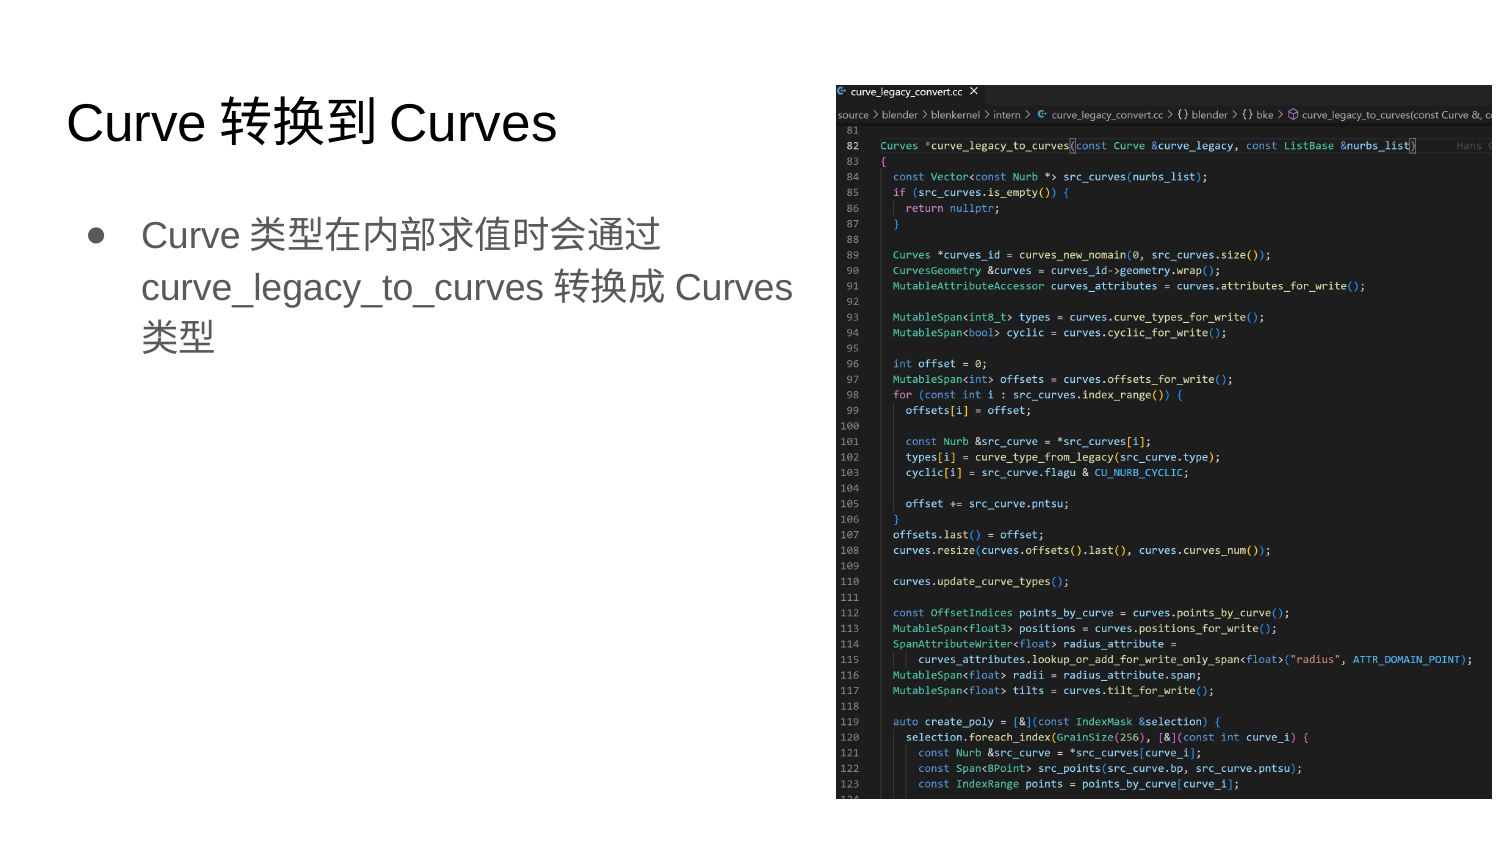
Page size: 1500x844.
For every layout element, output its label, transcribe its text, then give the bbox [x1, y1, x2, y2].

picture [836, 85, 1493, 799]
title Curve转换到Curves [51, 72, 1449, 167]
list Curve类型在内部求值时会通过curve_legacy_to_curves转换成Curves类型 [51, 189, 831, 750]
